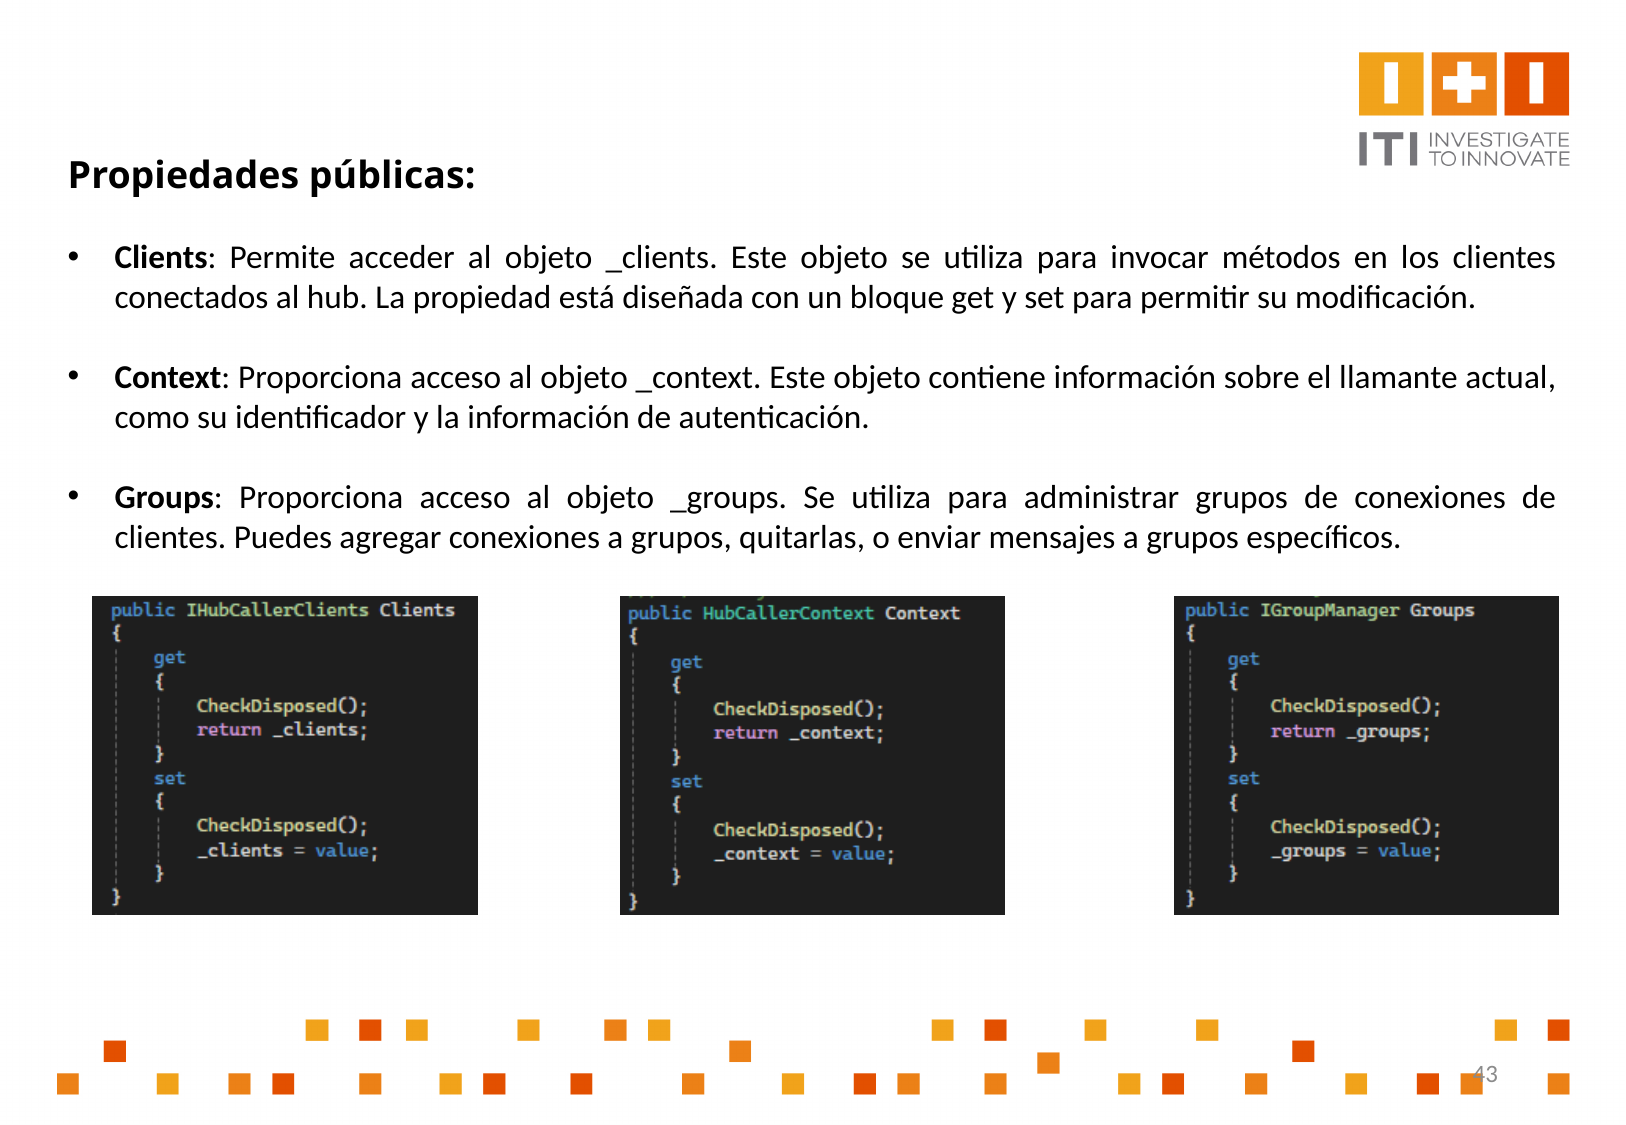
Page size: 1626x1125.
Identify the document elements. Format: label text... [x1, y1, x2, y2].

text_box Propiedades públicas: Clients: Permite acceder al objeto _clients. Este objeto se utiliza para invocar métodos en los clientes conectados al hub. La propiedad está diseñada con un bloque get y set para permitir su modificación. Context: Proporciona acceso al objeto _context. Este objeto contiene información sobre el llamante actual, como su identificador y la información de autenticación. Groups: Proporciona acceso al objeto _groups. Se utiliza para administrar grupos de conexiones de clientes. Puedes agregar conexiones a grupos, quitarlas, o enviar mensajes a grupos específicos. [52, 143, 1573, 563]
picture [0, 0, 1626, 1125]
slide_number 43 [1147, 1042, 1514, 1103]
